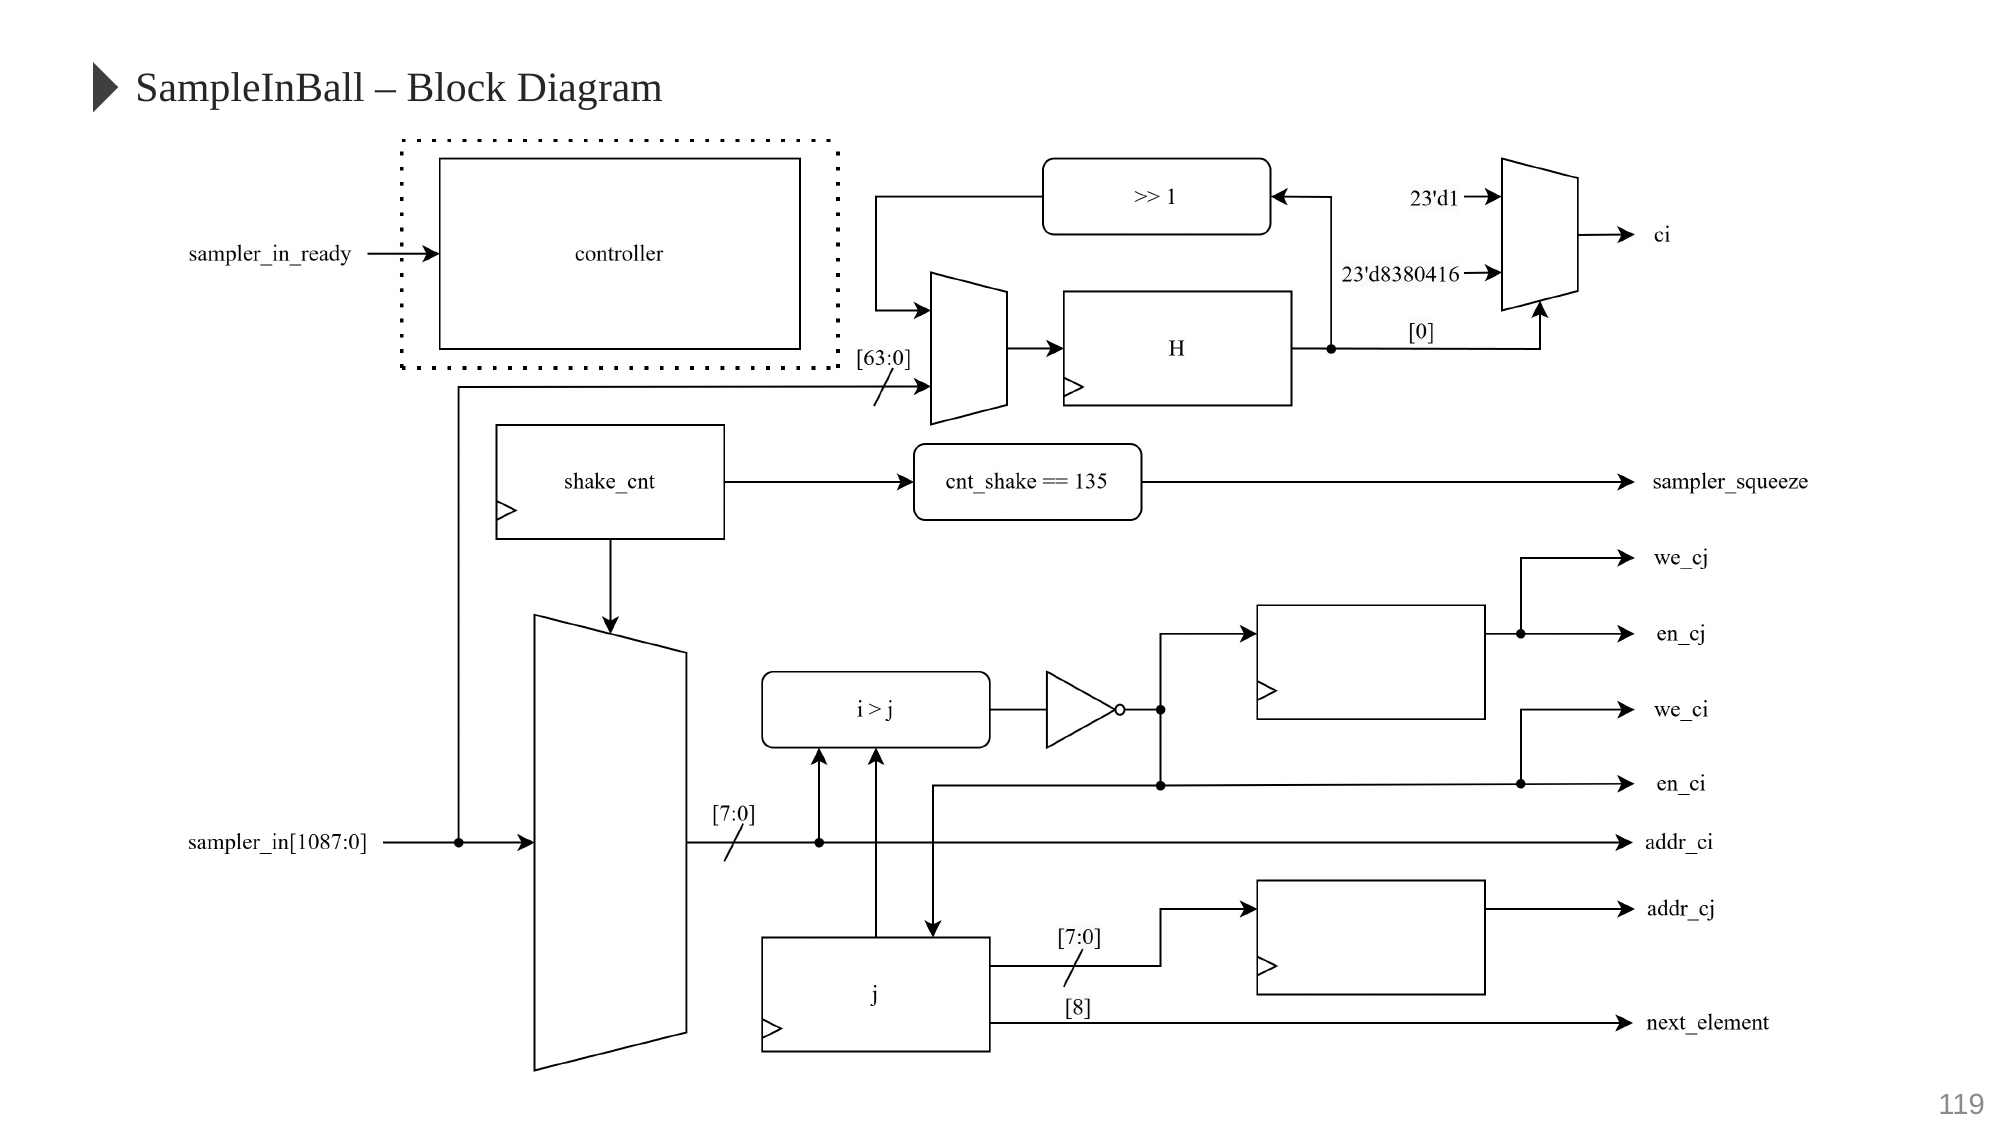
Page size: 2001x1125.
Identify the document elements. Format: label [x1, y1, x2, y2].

text_box [93, 52, 690, 118]
slide_number [1550, 1072, 2000, 1125]
picture [173, 139, 1827, 1073]
